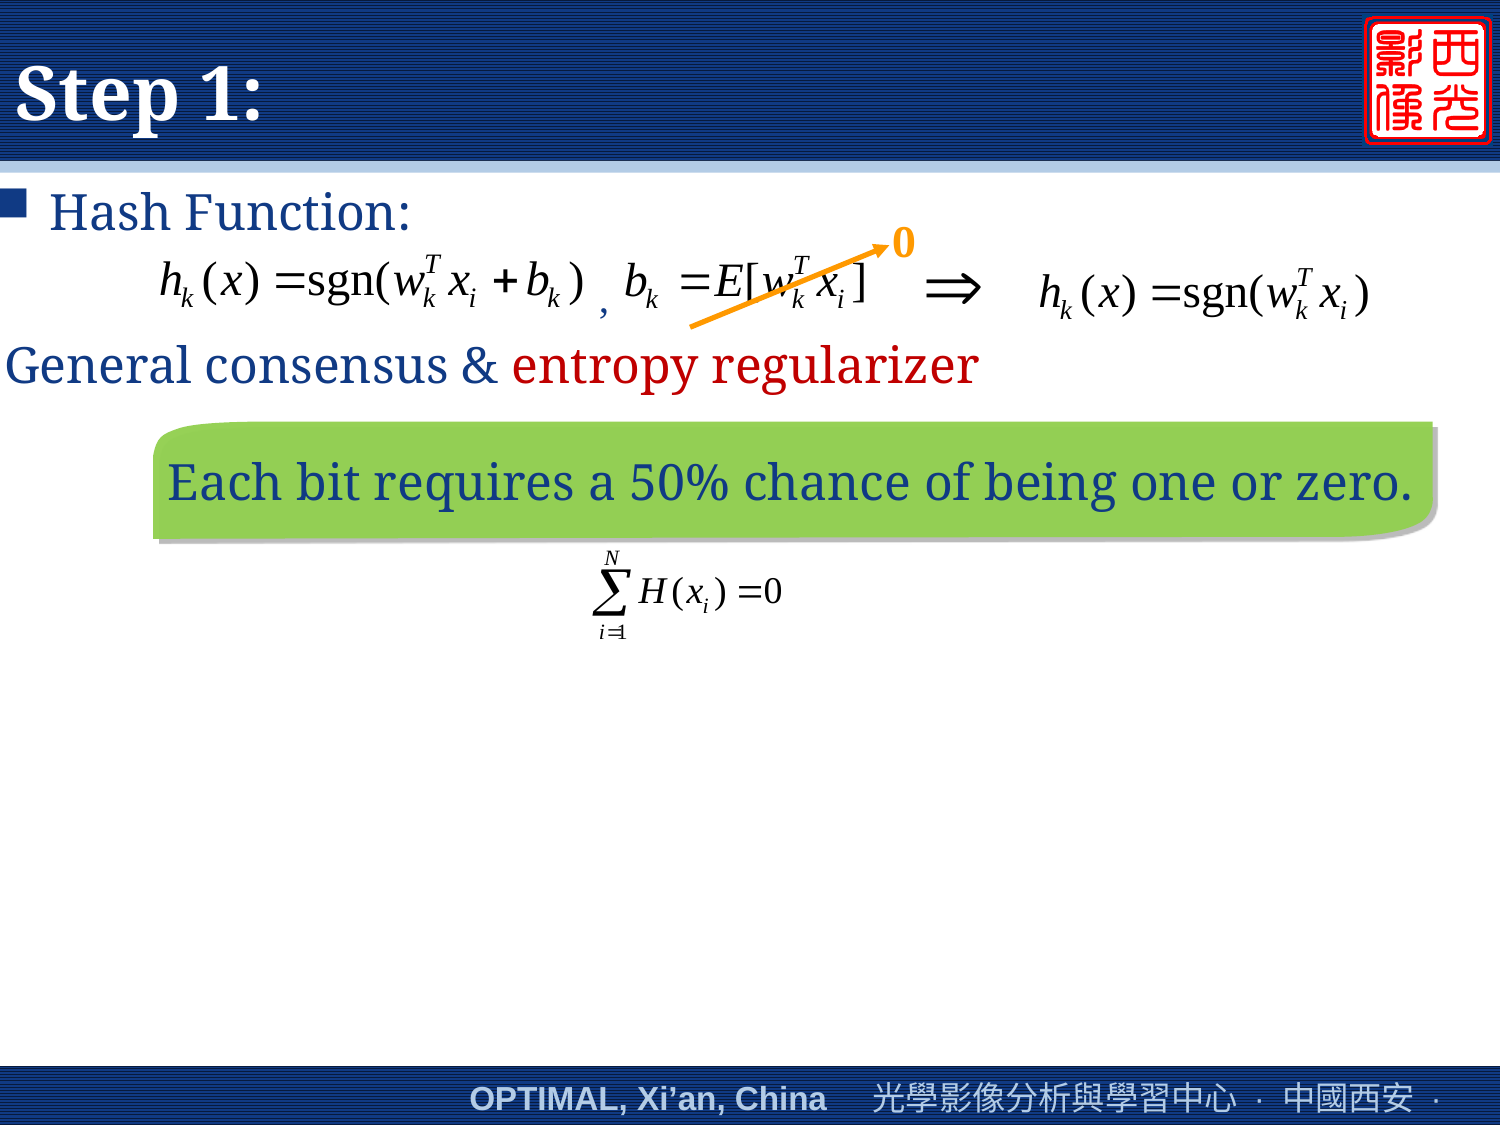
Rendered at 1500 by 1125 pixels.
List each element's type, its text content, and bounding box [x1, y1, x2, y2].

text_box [587, 543, 787, 646]
text_box Each bit requires a 50% chance of being one or zero. [153, 421, 1433, 539]
text_box General consensus & entropy regularizer [0, 337, 995, 401]
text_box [0, 172, 1377, 330]
picture [1362, 14, 1493, 146]
title Step 1: [0, 42, 1347, 138]
